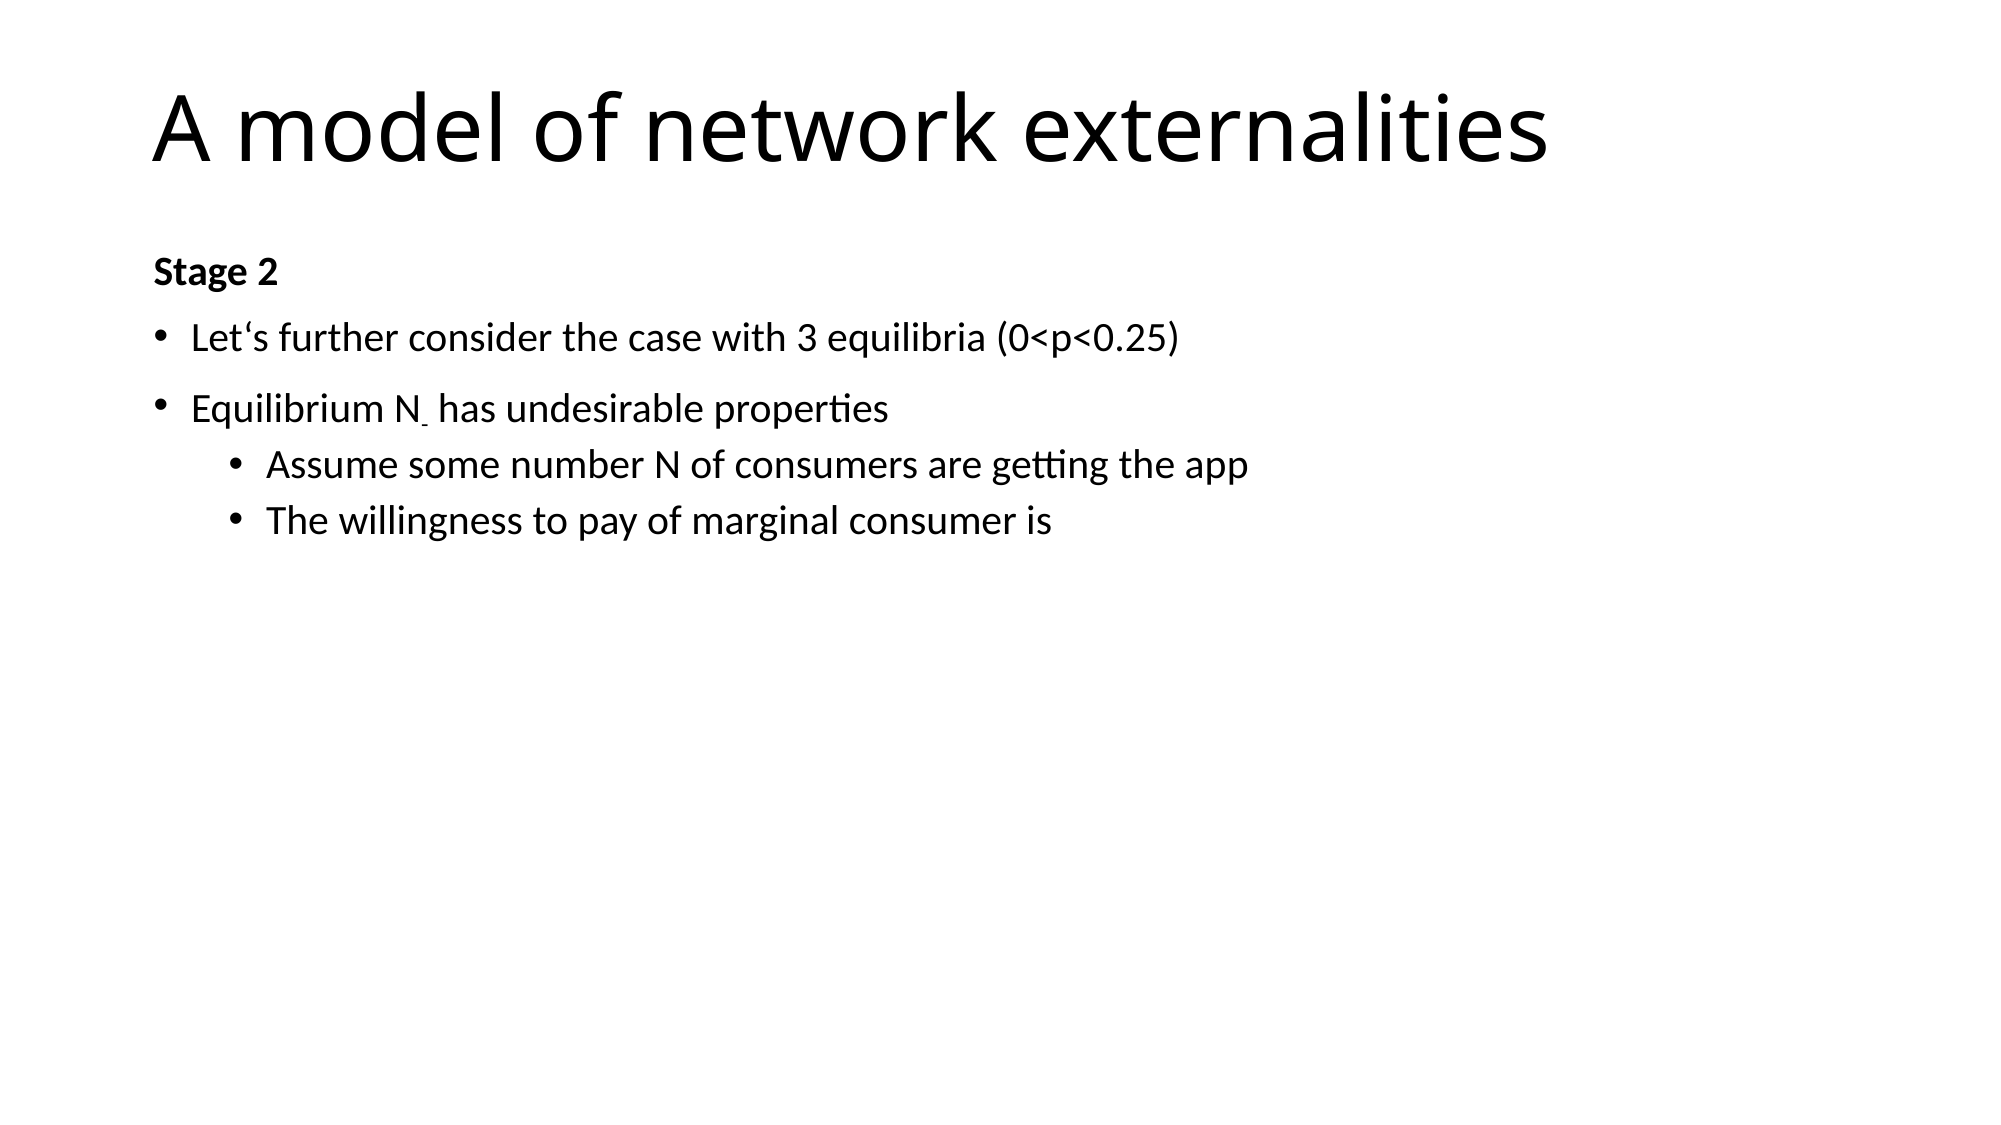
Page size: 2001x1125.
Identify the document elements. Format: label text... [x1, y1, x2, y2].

text_box A model of network externalities [137, 23, 1863, 241]
